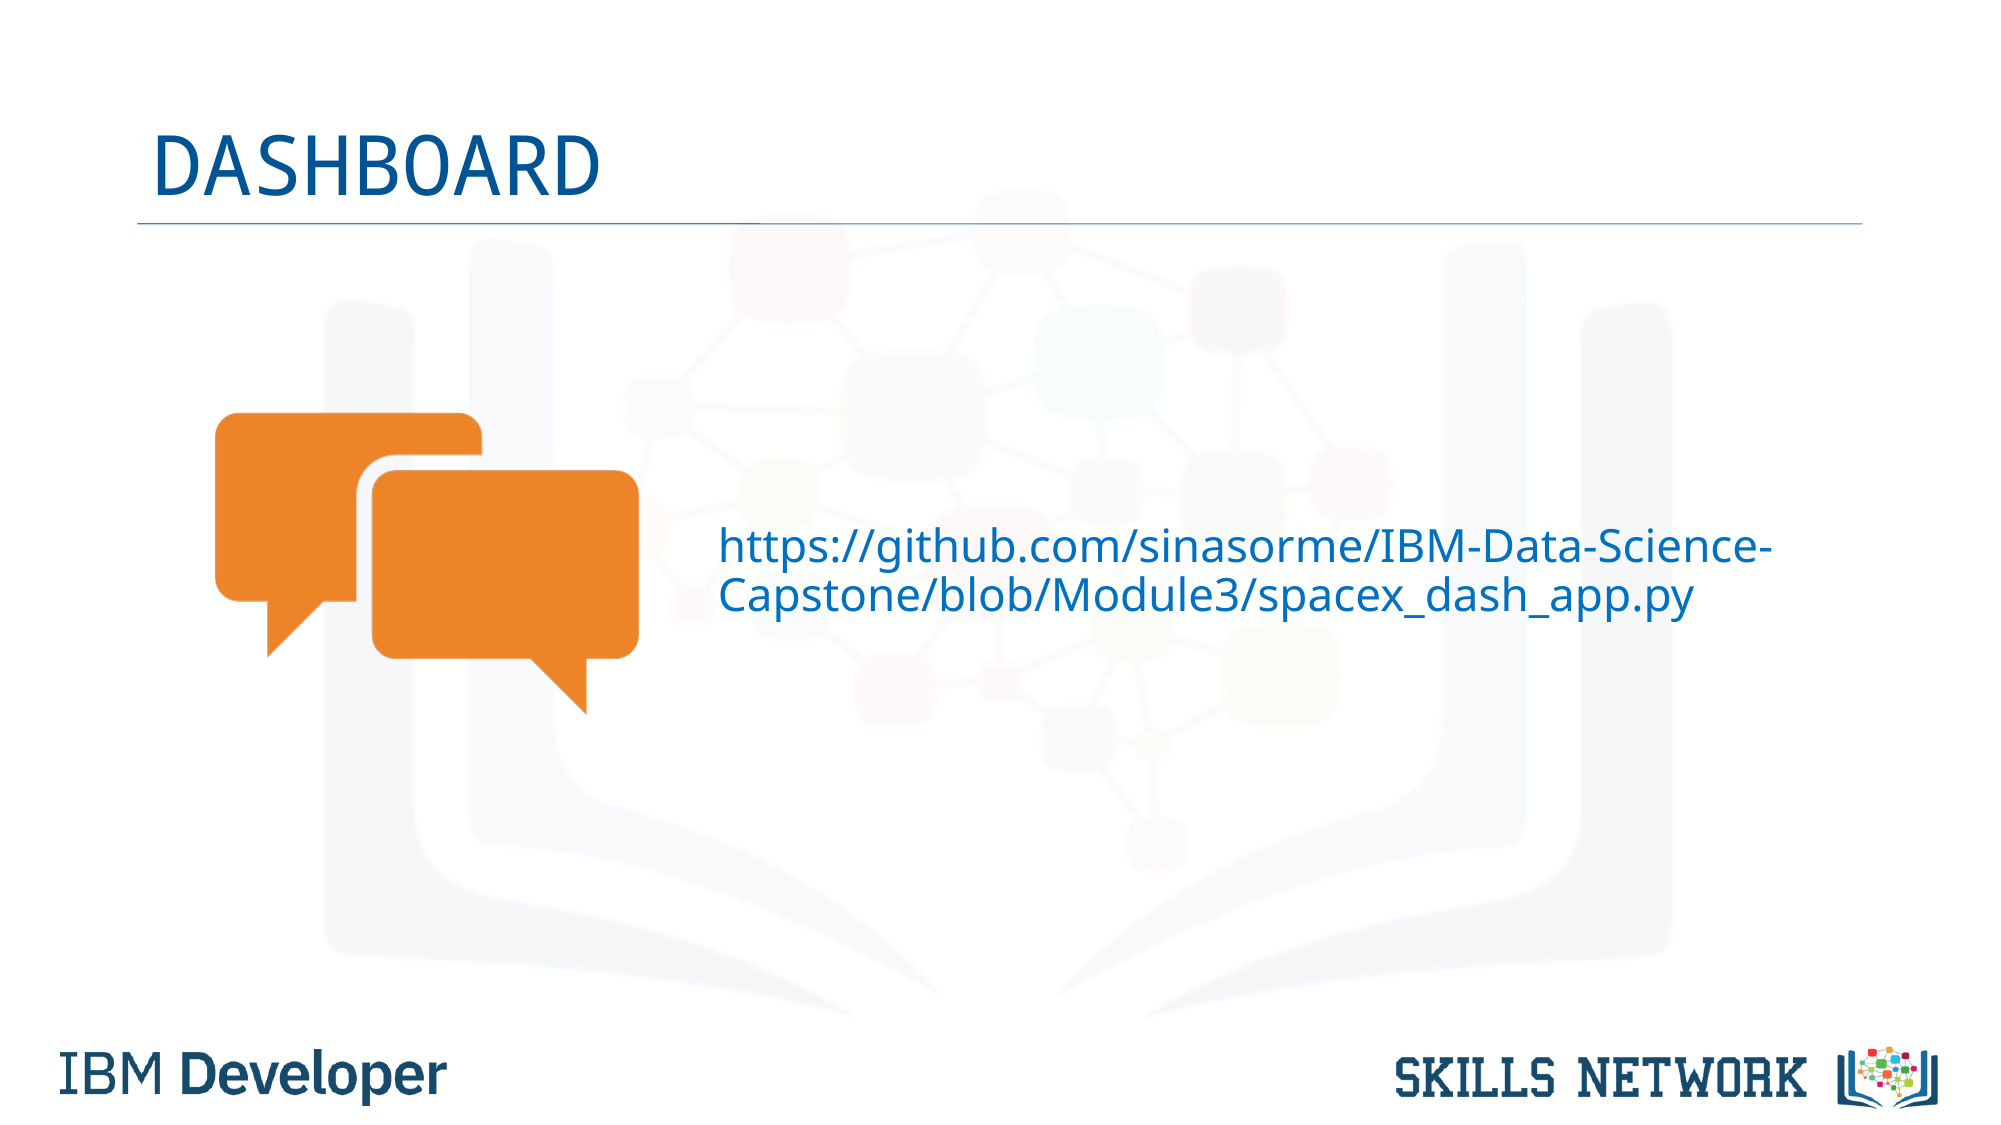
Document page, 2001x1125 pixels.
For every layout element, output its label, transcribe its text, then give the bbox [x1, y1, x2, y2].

picture [176, 311, 678, 813]
title DASHBOARD [137, 59, 1863, 278]
picture [55, 1045, 459, 1108]
picture [1390, 1045, 1945, 1111]
list https://github.com/sinasorme/IBM-Data-Science-Capstone/blob/Module3/spacex_dash_app.py [702, 515, 1863, 640]
